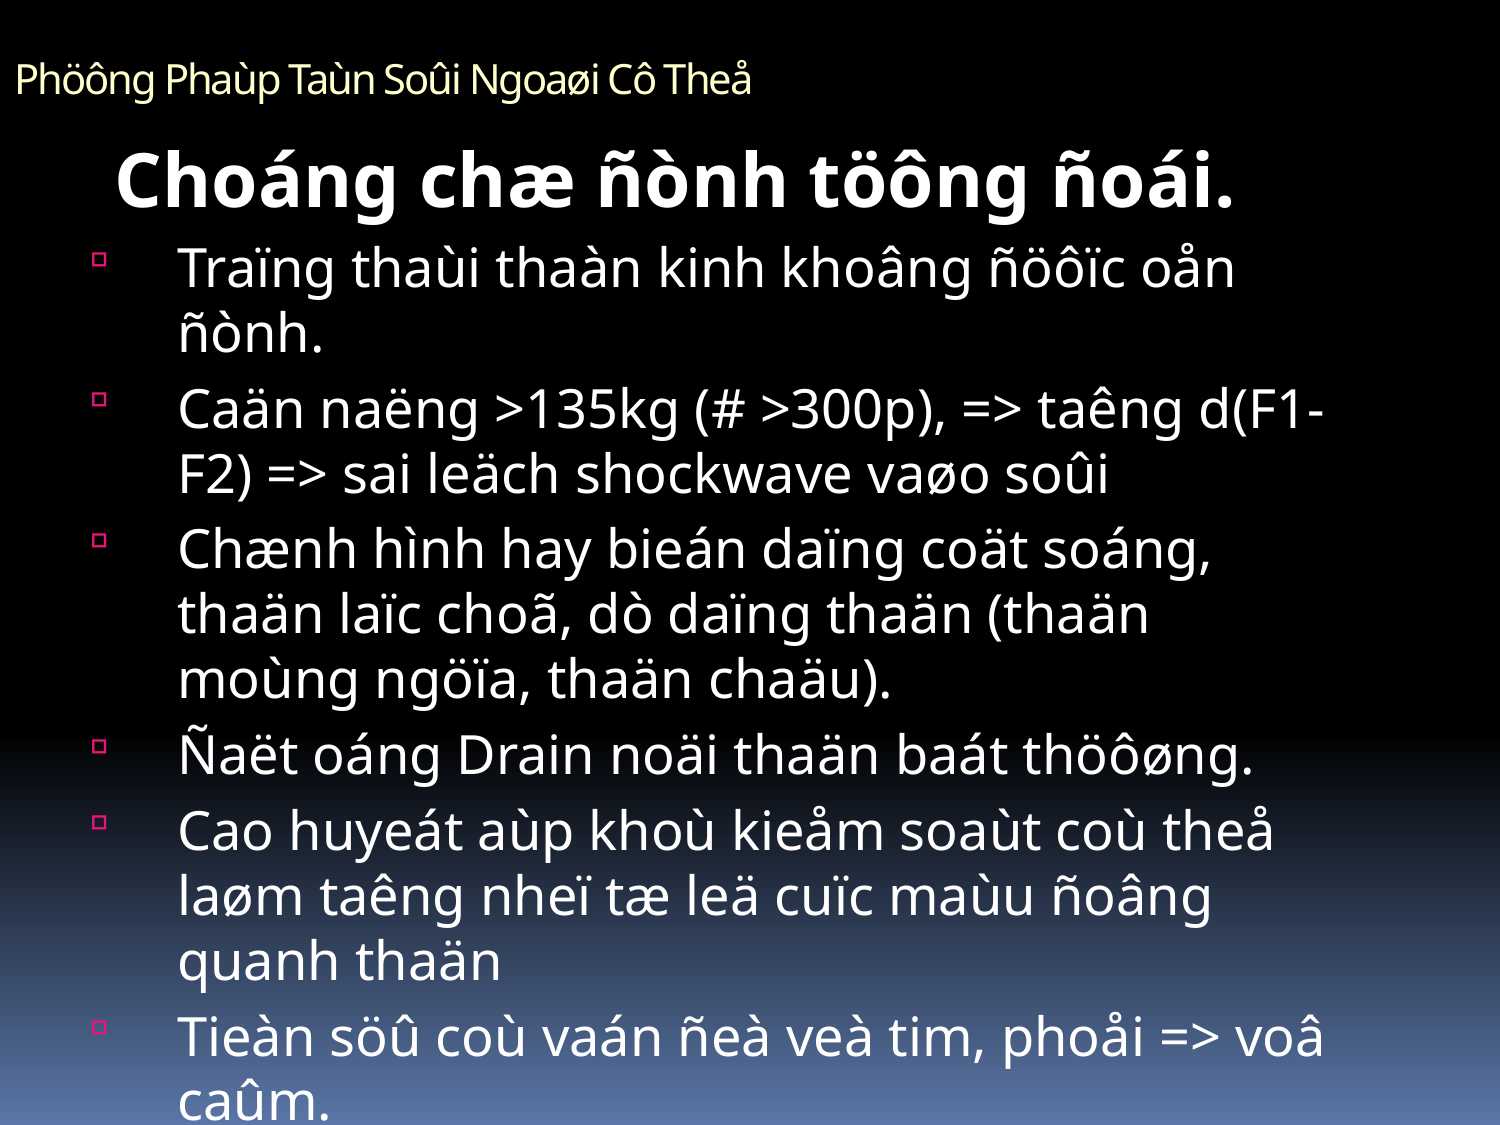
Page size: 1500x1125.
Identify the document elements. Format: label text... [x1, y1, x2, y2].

list Choáng chæ ñònh töông ñoái. Traïng thaùi thaàn kinh khoâng ñöôïc oån ñònh. Caän naëng >135kg (# >300p), => taêng d(F1-F2) => sai leäch shockwave vaøo soûi Chænh hình hay bieán daïng coät soáng, thaän laïc choã, dò daïng thaän (thaän moùng ngöïa, thaän chaäu). Ñaët oáng Drain noäi thaän baát thöôøng. Cao huyeát aùp khoù kieåm soaùt coù theå laøm taêng nheï tæ leä cuïc maùu ñoâng quanh thaän Tieàn söû coù vaán ñeà veà tim, phoåi => voâ caûm. Pacemaker => chaêm soùc vaø quan taâm ñaët bieät. [0, 125, 1350, 1075]
title Phöông Phaùp Taùn Soûi Ngoaøi Cô Theå [0, 45, 1350, 125]
